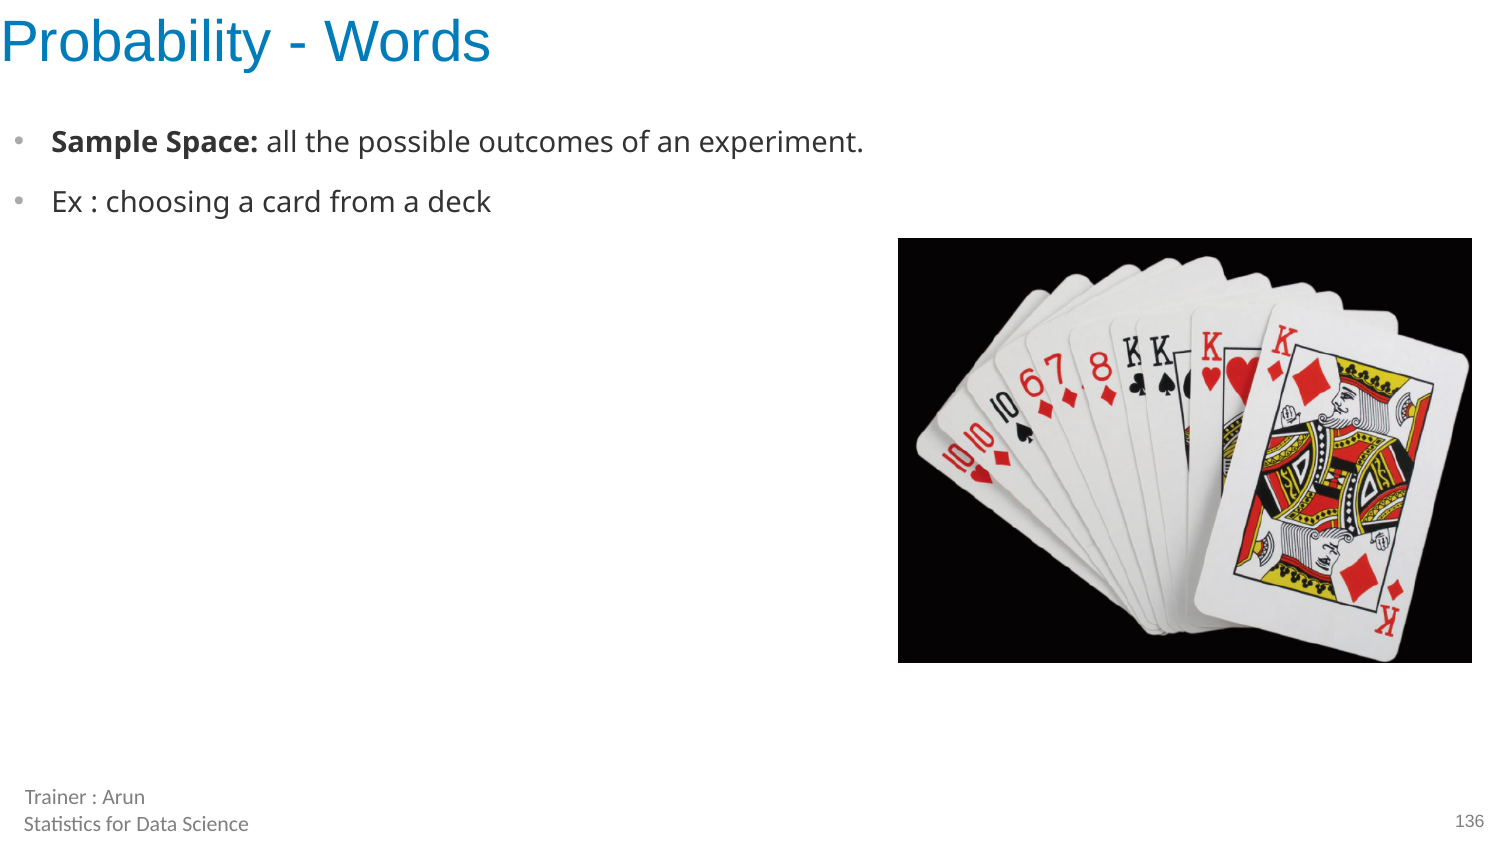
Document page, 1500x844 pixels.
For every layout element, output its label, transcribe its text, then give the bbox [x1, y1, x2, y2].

picture [898, 238, 1472, 663]
list Sample Space: all the possible outcomes of an experiment. Ex : choosing a card from a deck [13, 122, 1396, 648]
title Probability - Words [0, 3, 705, 109]
